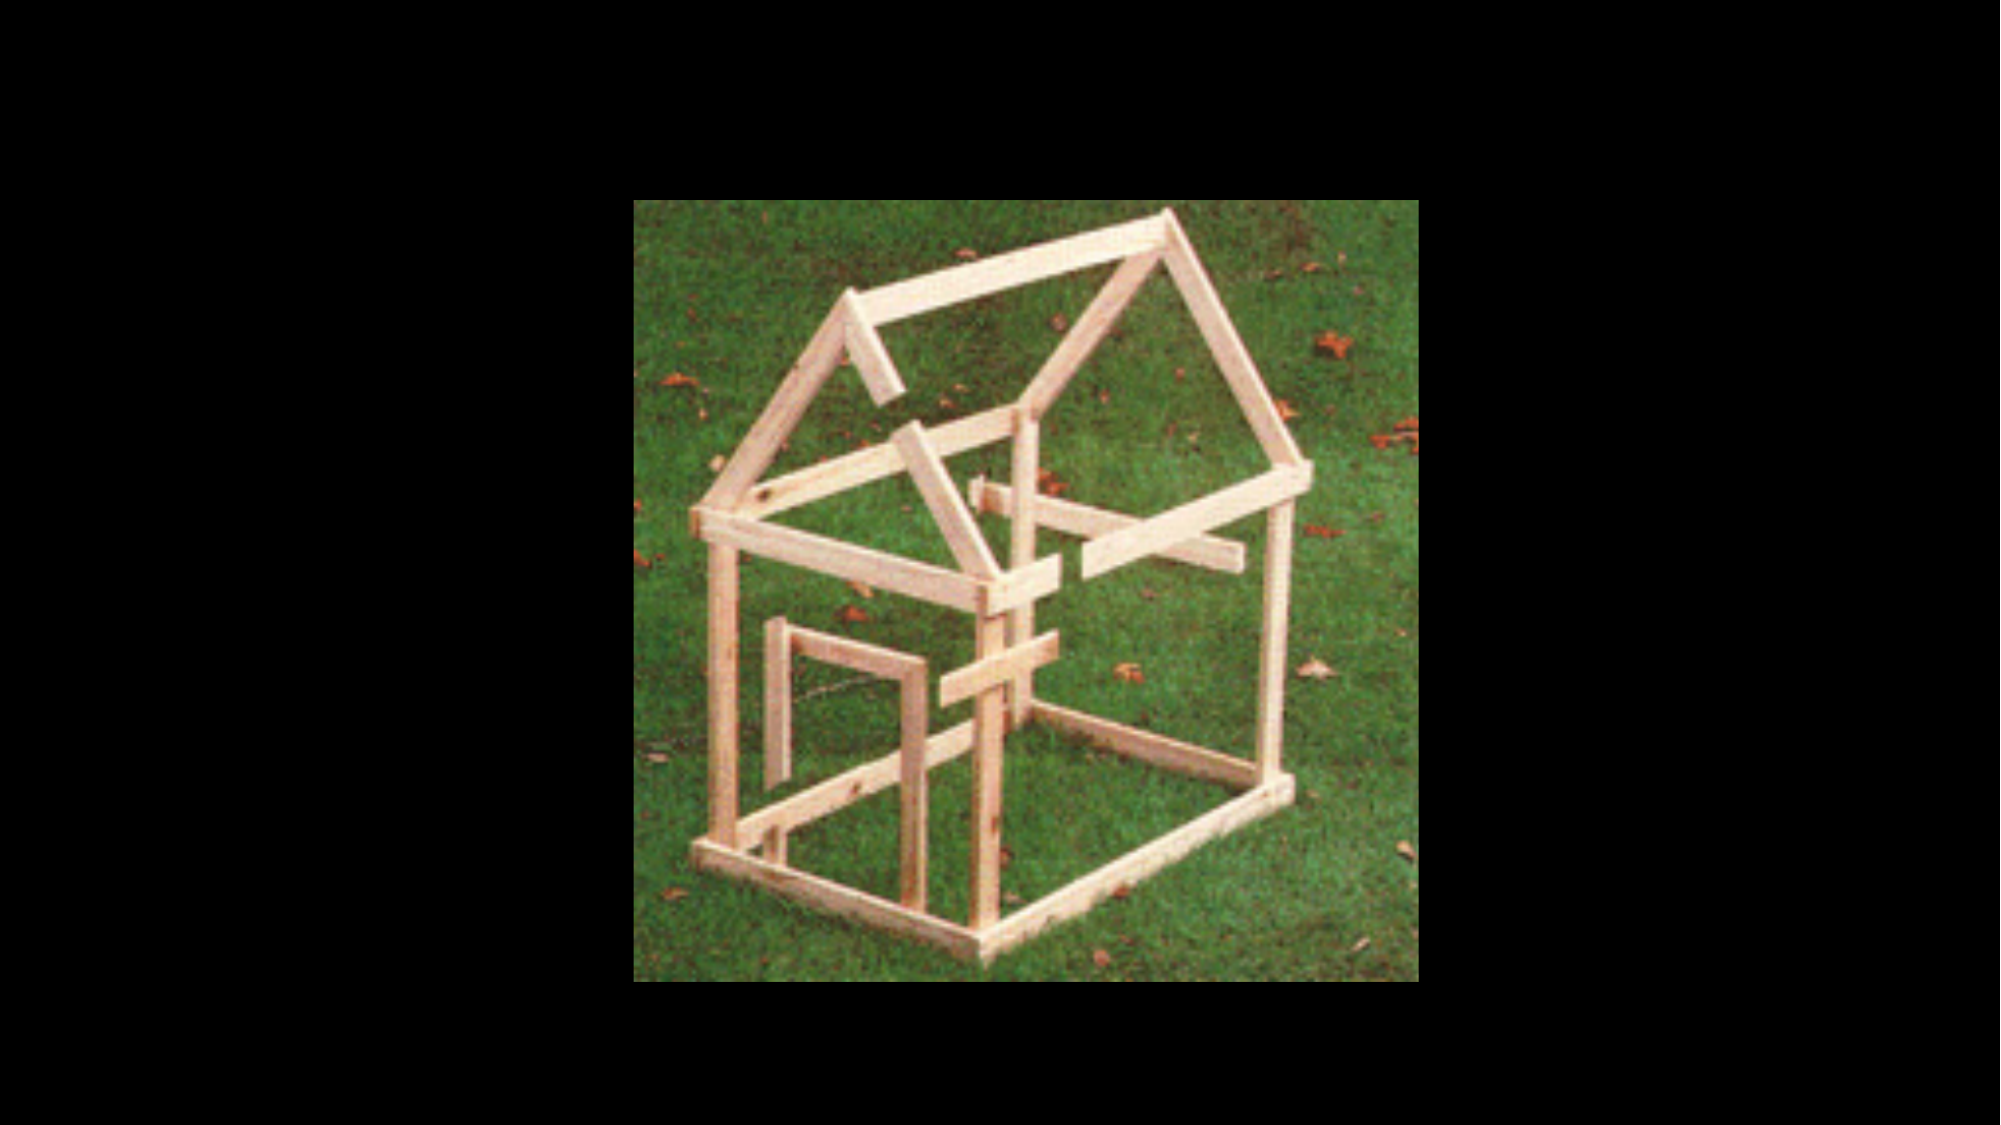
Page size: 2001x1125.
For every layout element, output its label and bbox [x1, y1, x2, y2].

list [633, 199, 1419, 983]
